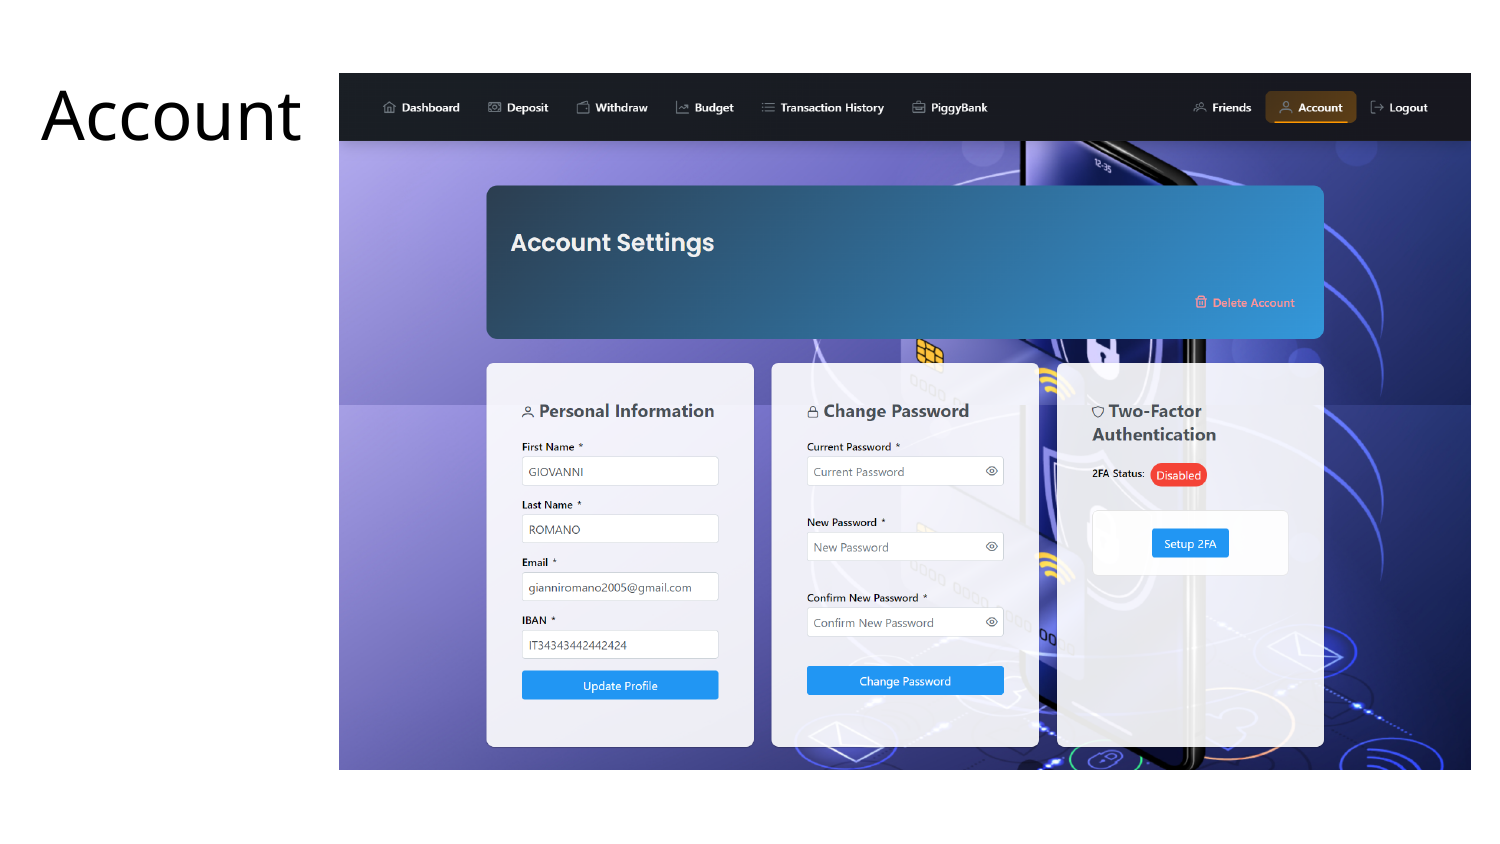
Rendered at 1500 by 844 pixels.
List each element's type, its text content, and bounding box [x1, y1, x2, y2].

picture [338, 73, 1471, 771]
title Account [29, 36, 1324, 200]
